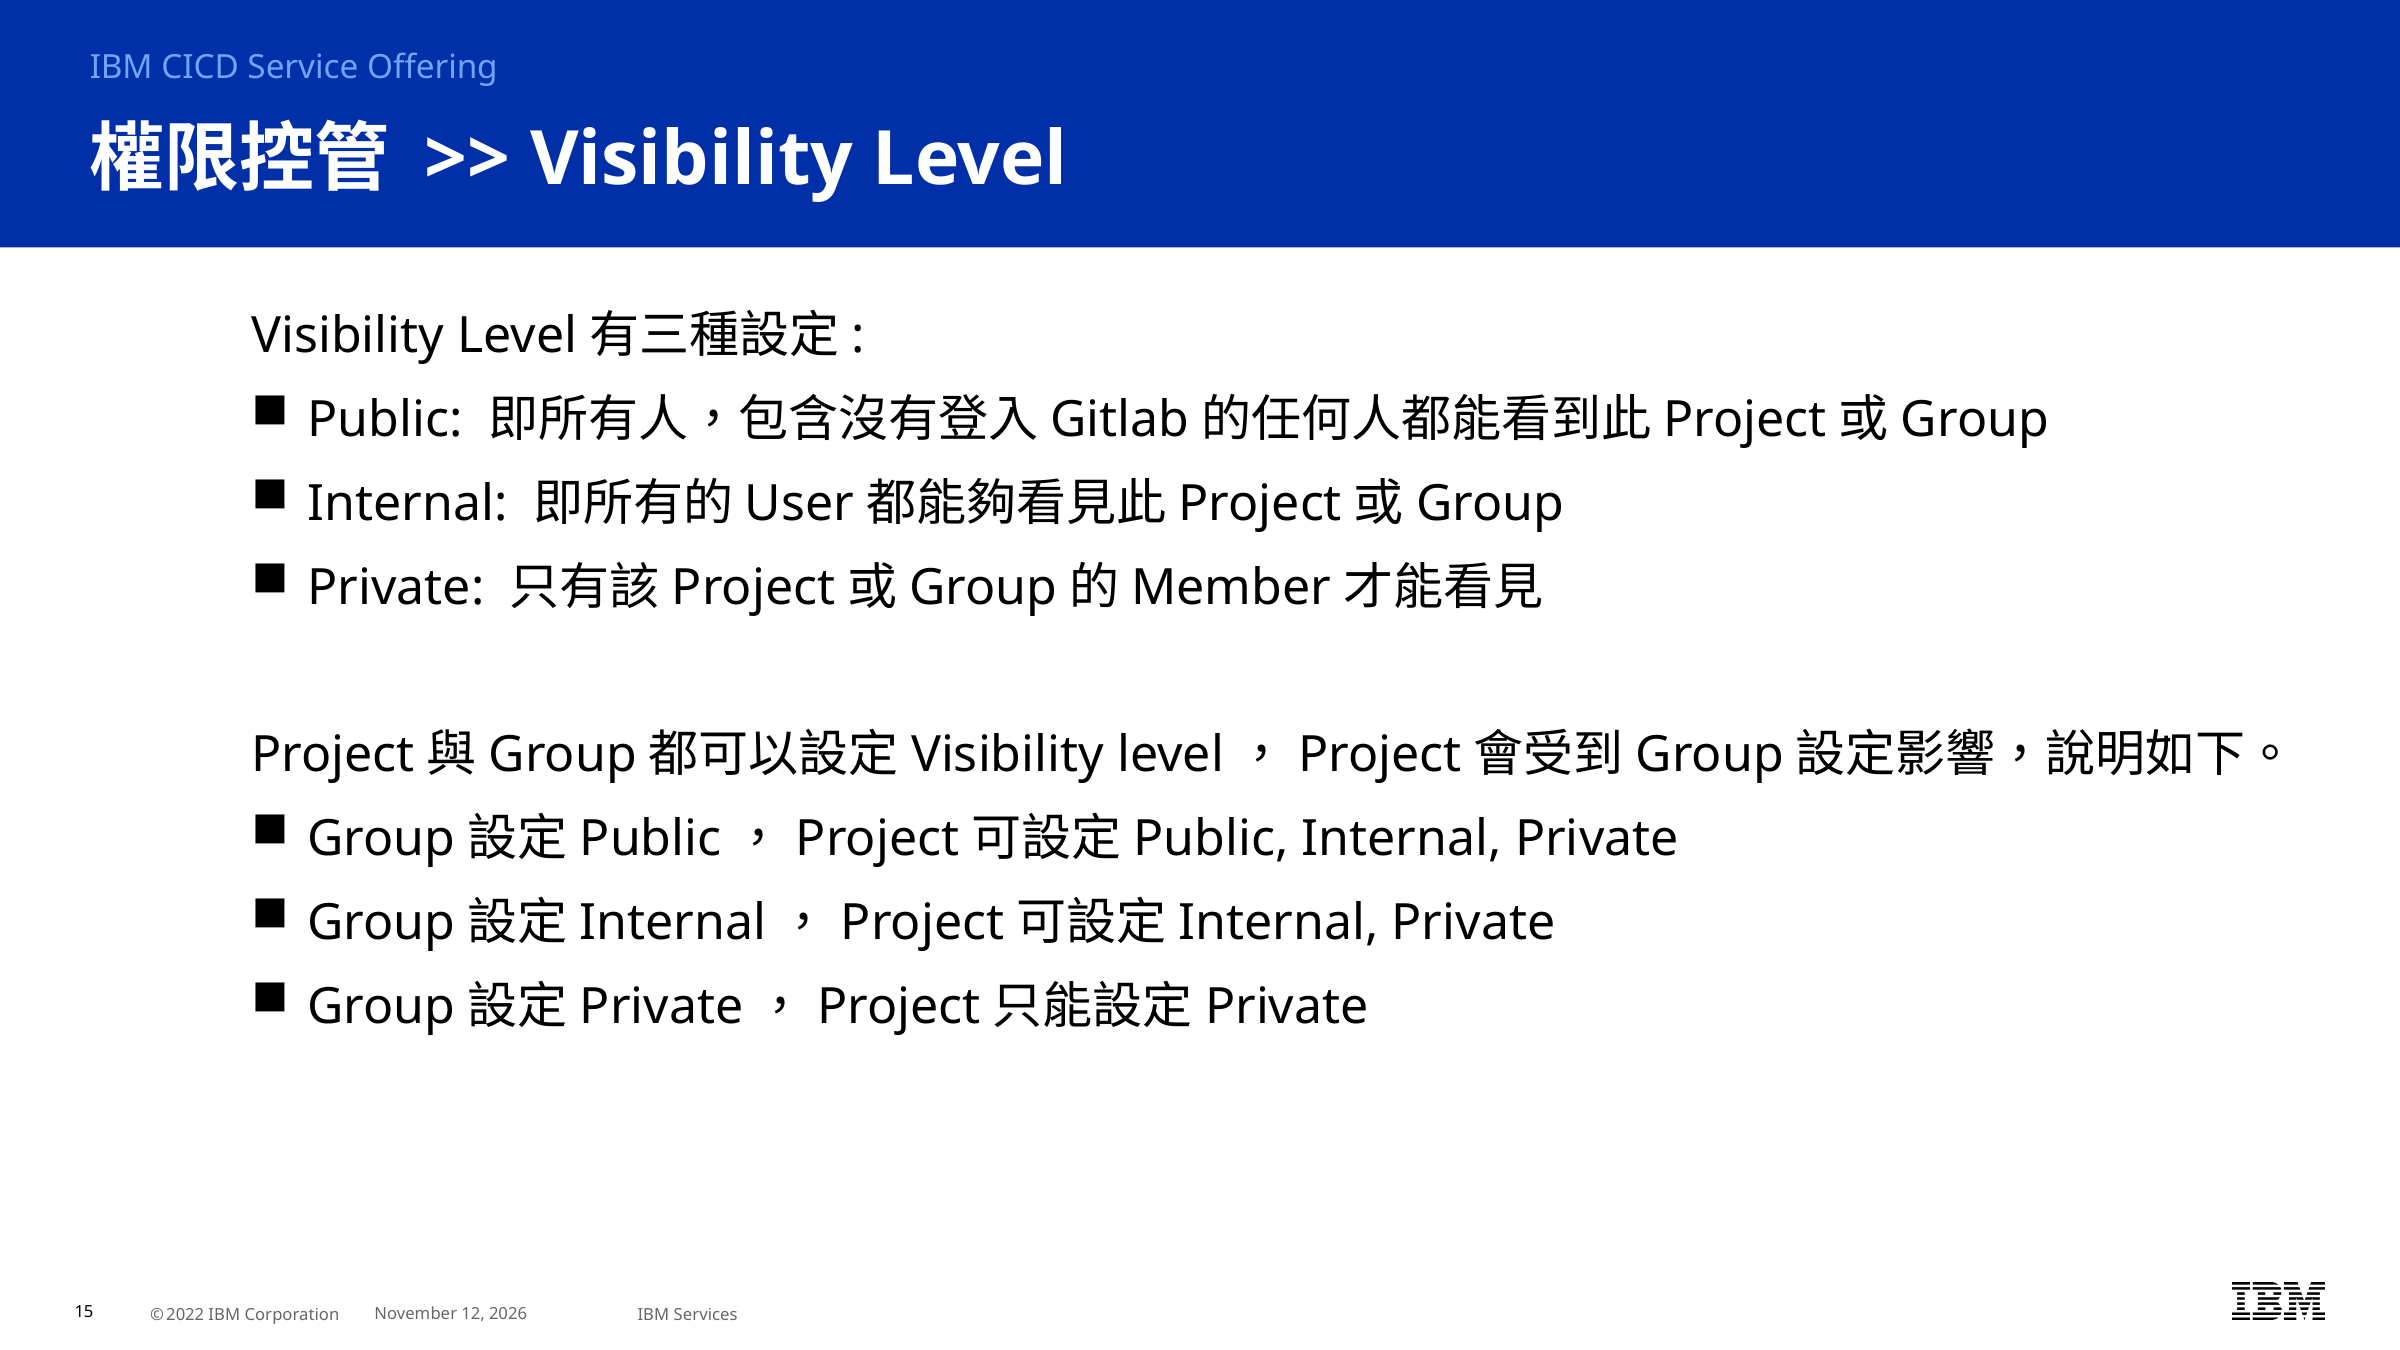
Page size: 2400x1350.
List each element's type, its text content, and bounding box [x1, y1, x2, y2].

text_box Visibility Level有三種設定: Public: 即所有人，包含沒有登入Gitlab的任何人都能看到此Project或Group Internal: 即所有的User都能夠看見此Project或Group Private: 只有該Project或Group的Member才能看見 Project與Group都可以設定Visibility level，Project會受到Group設定影響，說明如下。 Group設定Public，Project可設定Public, Internal, Private Group設定Internal，Project可設定Internal, Private Group設定Private，Project只能設定Private [161, 300, 2239, 1238]
title 權限控管 >> Visibility Level [75, 112, 2100, 300]
picture [2232, 1282, 2325, 1320]
list IBM CICD Service Offering [75, 43, 1155, 89]
